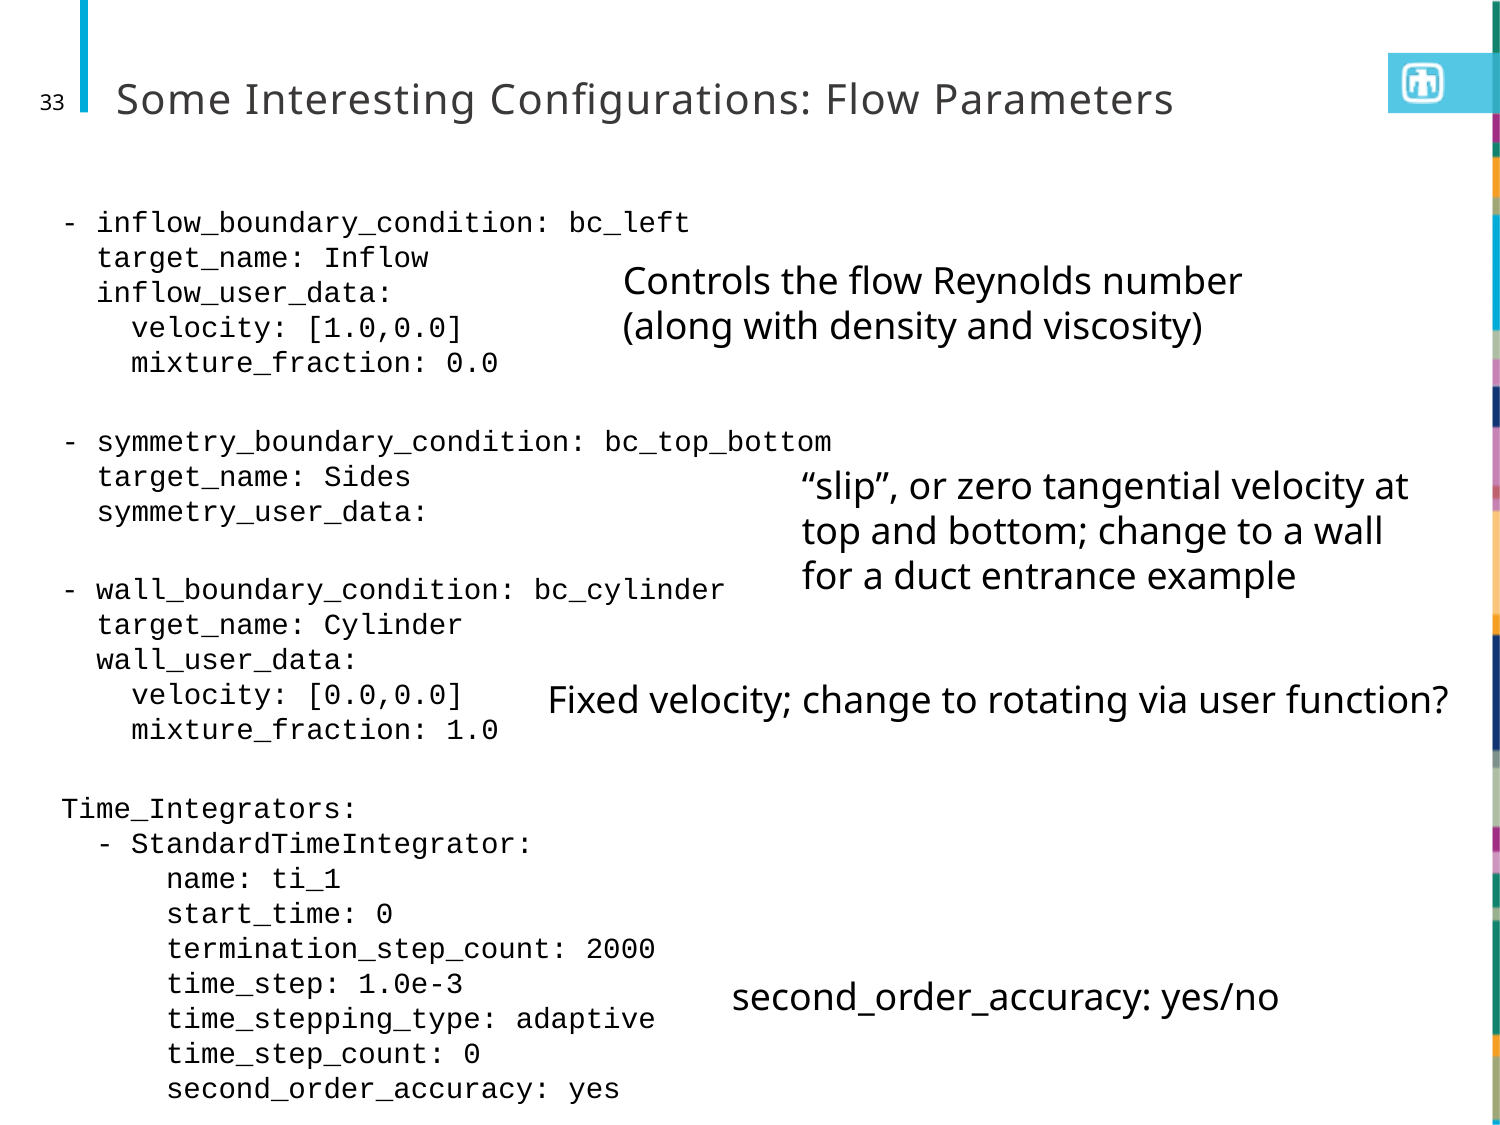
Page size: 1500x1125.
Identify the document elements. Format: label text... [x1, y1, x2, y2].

picture [1493, 1, 1500, 215]
text_box Fixed velocity; change to rotating via user function? [532, 669, 1465, 729]
picture [1493, 330, 1499, 1120]
text_box “slip”, or zero tangential velocity at top and bottom; change to a wall for a duct entrance example [787, 454, 1456, 604]
text_box second_order_accuracy: yes/no [717, 966, 1296, 1026]
picture [1401, 62, 1445, 104]
text_box - wall_boundary_condition: bc_cylinder target_name: Cylinder wall_user_data: velocity: [0.0,0.0] mixture_fraction: 1.0 [46, 563, 742, 798]
slide_number 33 [7, 73, 80, 133]
text_box ﻿Time_Integrators: - StandardTimeIntegrator: name: ti_1 start_time: 0 termination_step_count: 2000 time_step: 1.0e-3 time_stepping_type: adaptive time_step_count: 0 second_order_accuracy: yes [46, 782, 671, 1112]
title Some Interesting Configurations: Flow Parameters [101, 36, 1339, 131]
text_box - symmetry_boundary_condition: bc_top_bottom target_name: Sides symmetry_user_data: [46, 414, 847, 580]
text_box Controls the flow Reynolds number (along with density and viscosity) [608, 249, 1277, 355]
text_box - inflow_boundary_condition: bc_left target_name: Inflow inflow_user_data: velocity: [1.0,0.0] mixture_fraction: 0.0 [46, 196, 707, 414]
